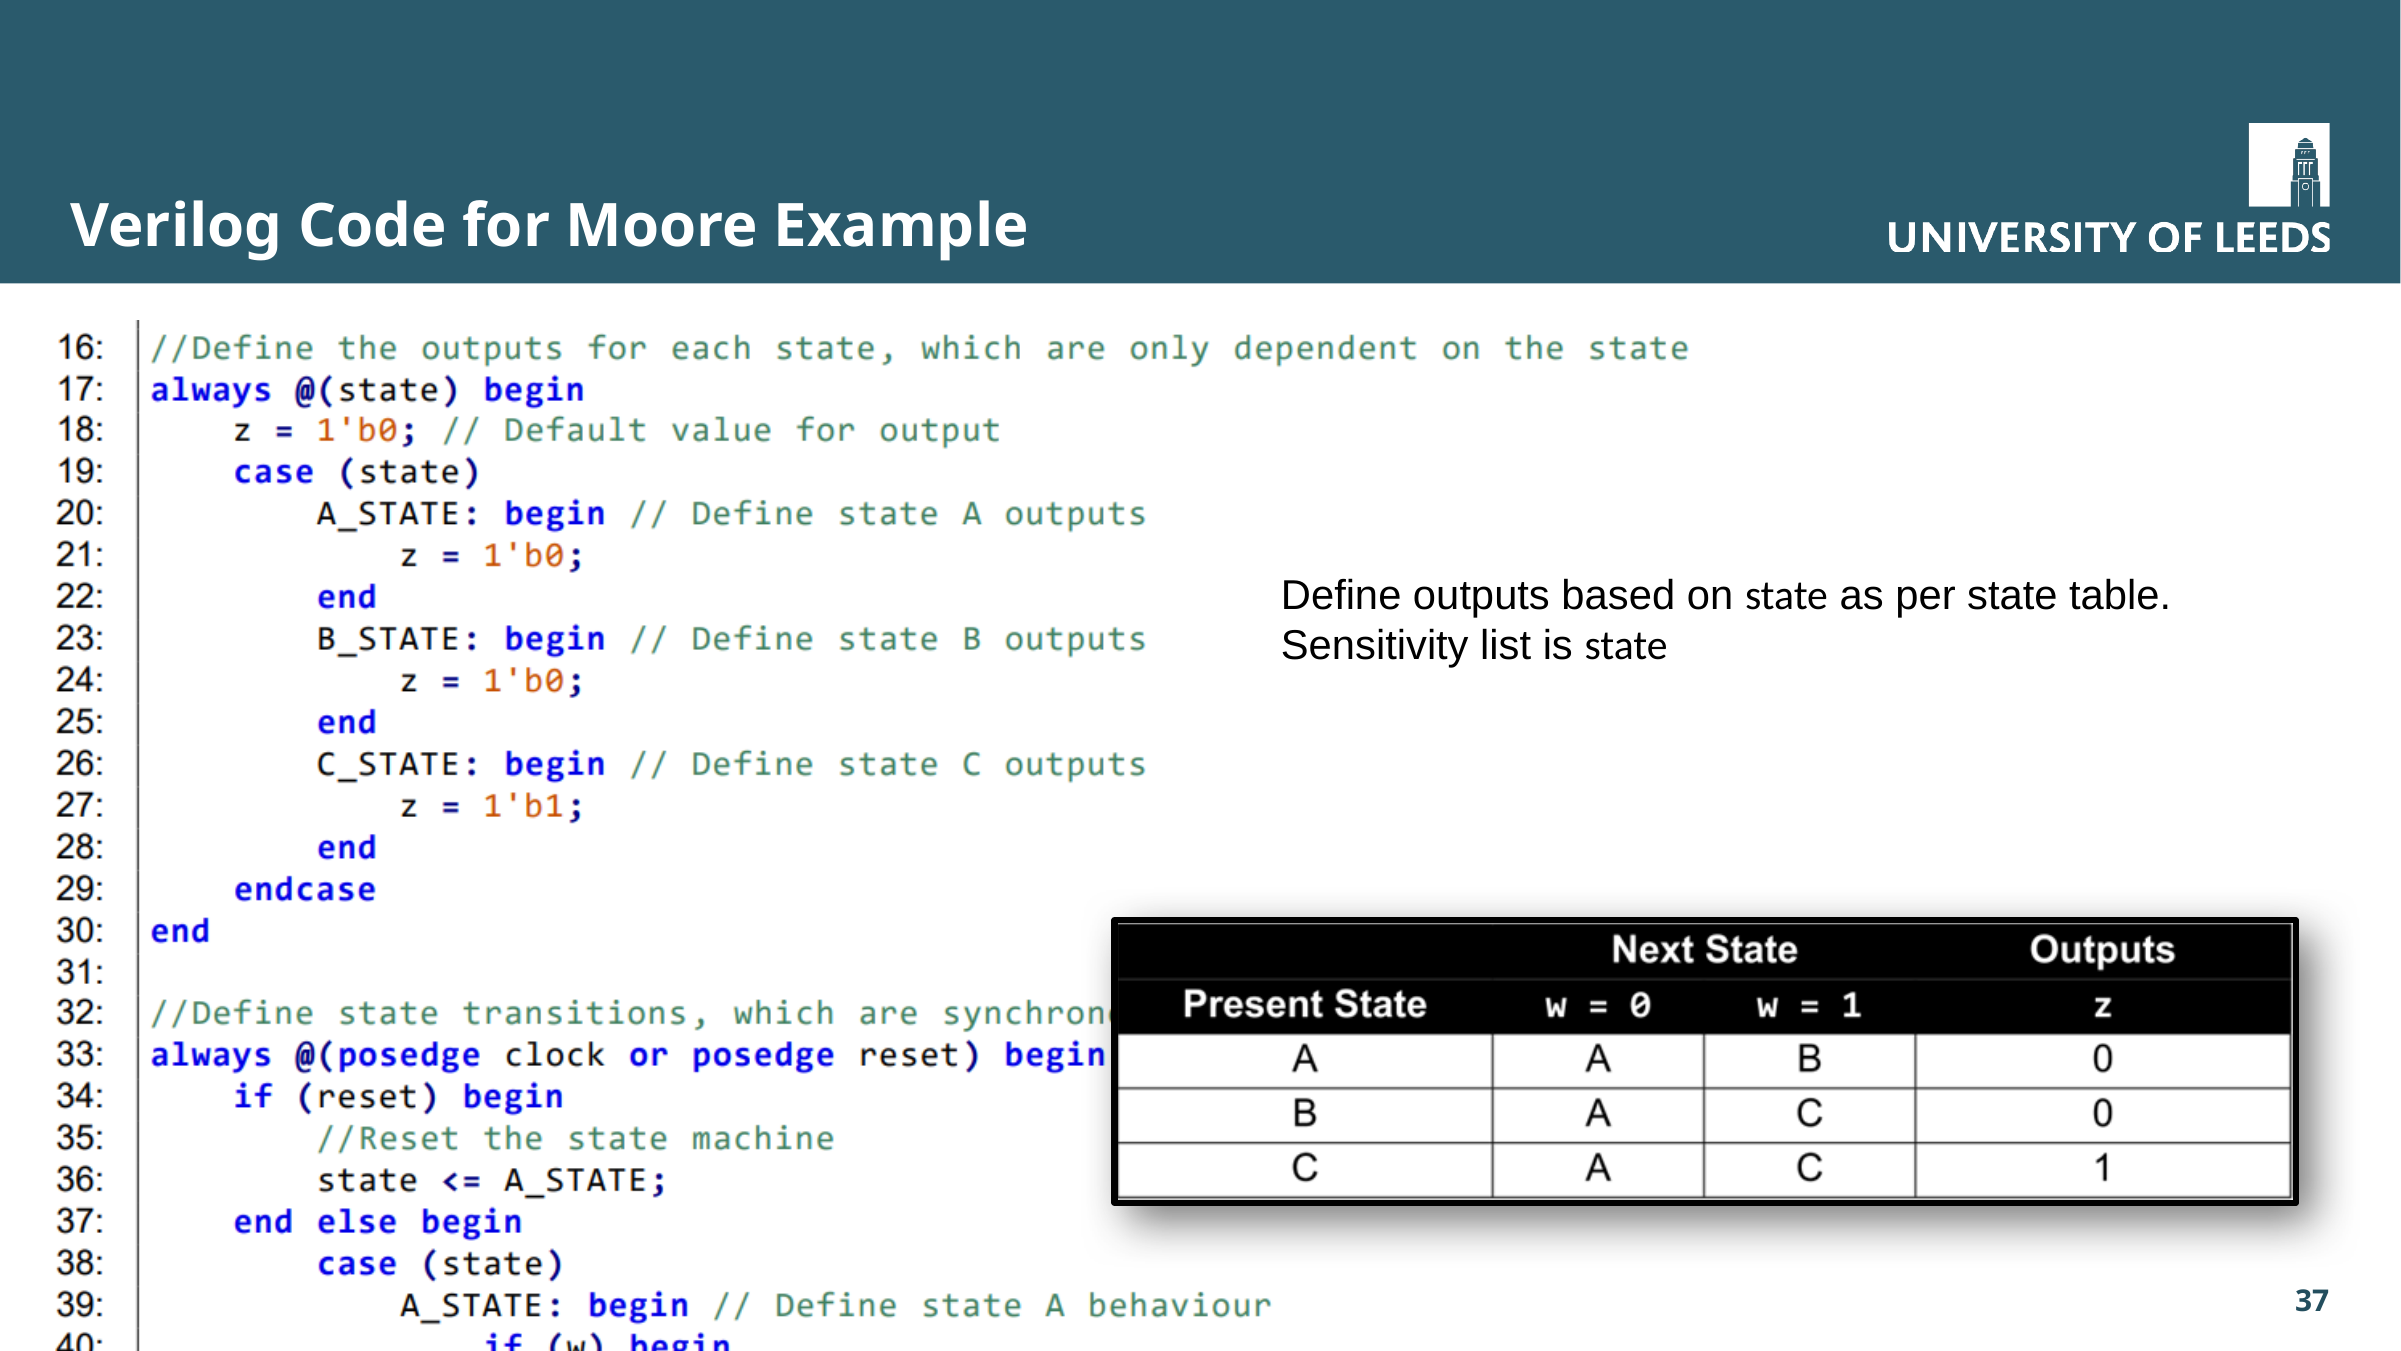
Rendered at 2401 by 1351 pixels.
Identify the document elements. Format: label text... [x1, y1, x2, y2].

title Verilog Code for Moore Example [70, 81, 1806, 259]
picture [30, 320, 2293, 1351]
text_box Define outputs based on state as per state table. Sensitivity list is state [1740, 560, 2187, 676]
